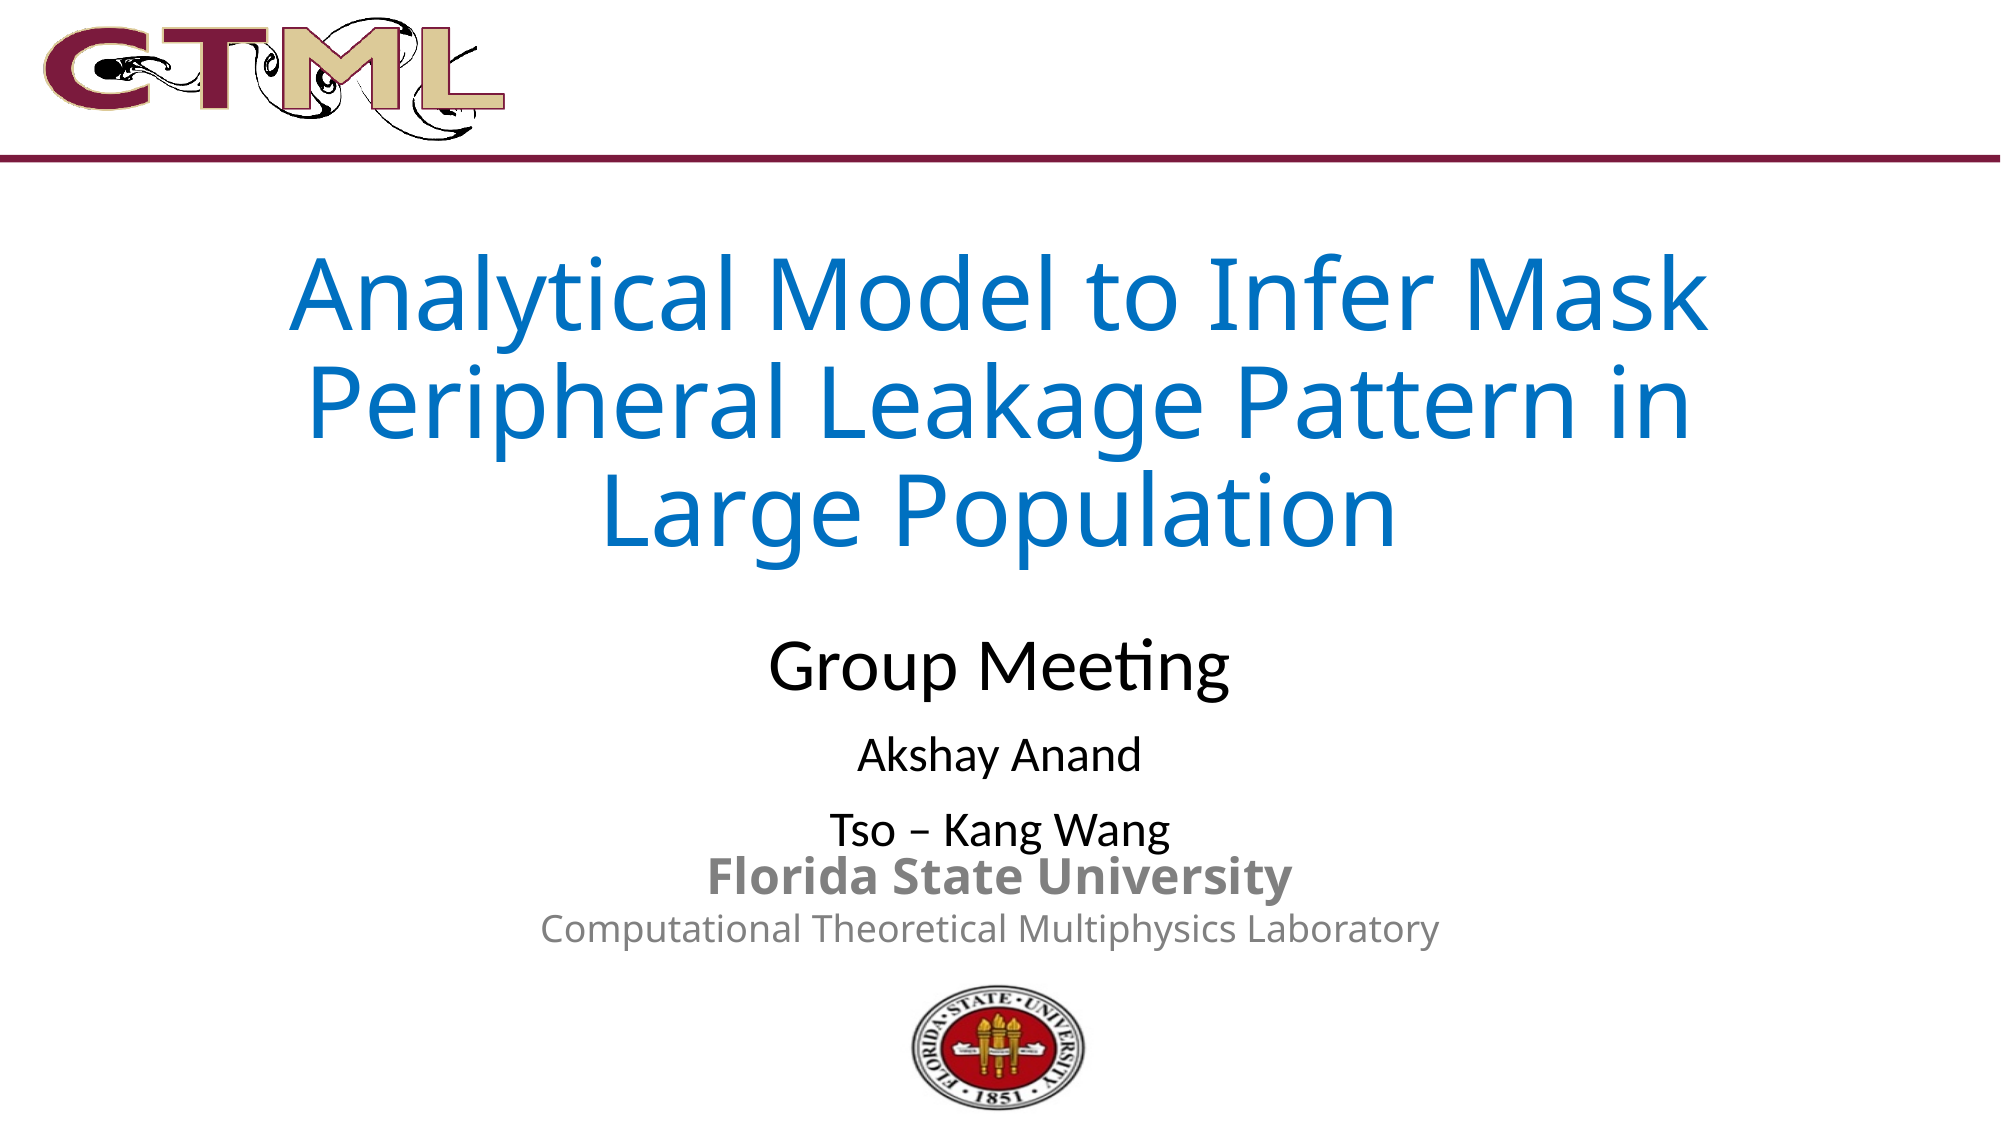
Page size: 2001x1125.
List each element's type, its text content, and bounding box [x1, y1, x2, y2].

subtitle Group Meeting Akshay Anand Tso – Kang Wang [249, 618, 1750, 891]
picture [33, 0, 515, 143]
picture [900, 958, 1096, 1125]
title Analytical Model to Infer Mask Peripheral Leakage Pattern in Large Population [249, 184, 1750, 576]
